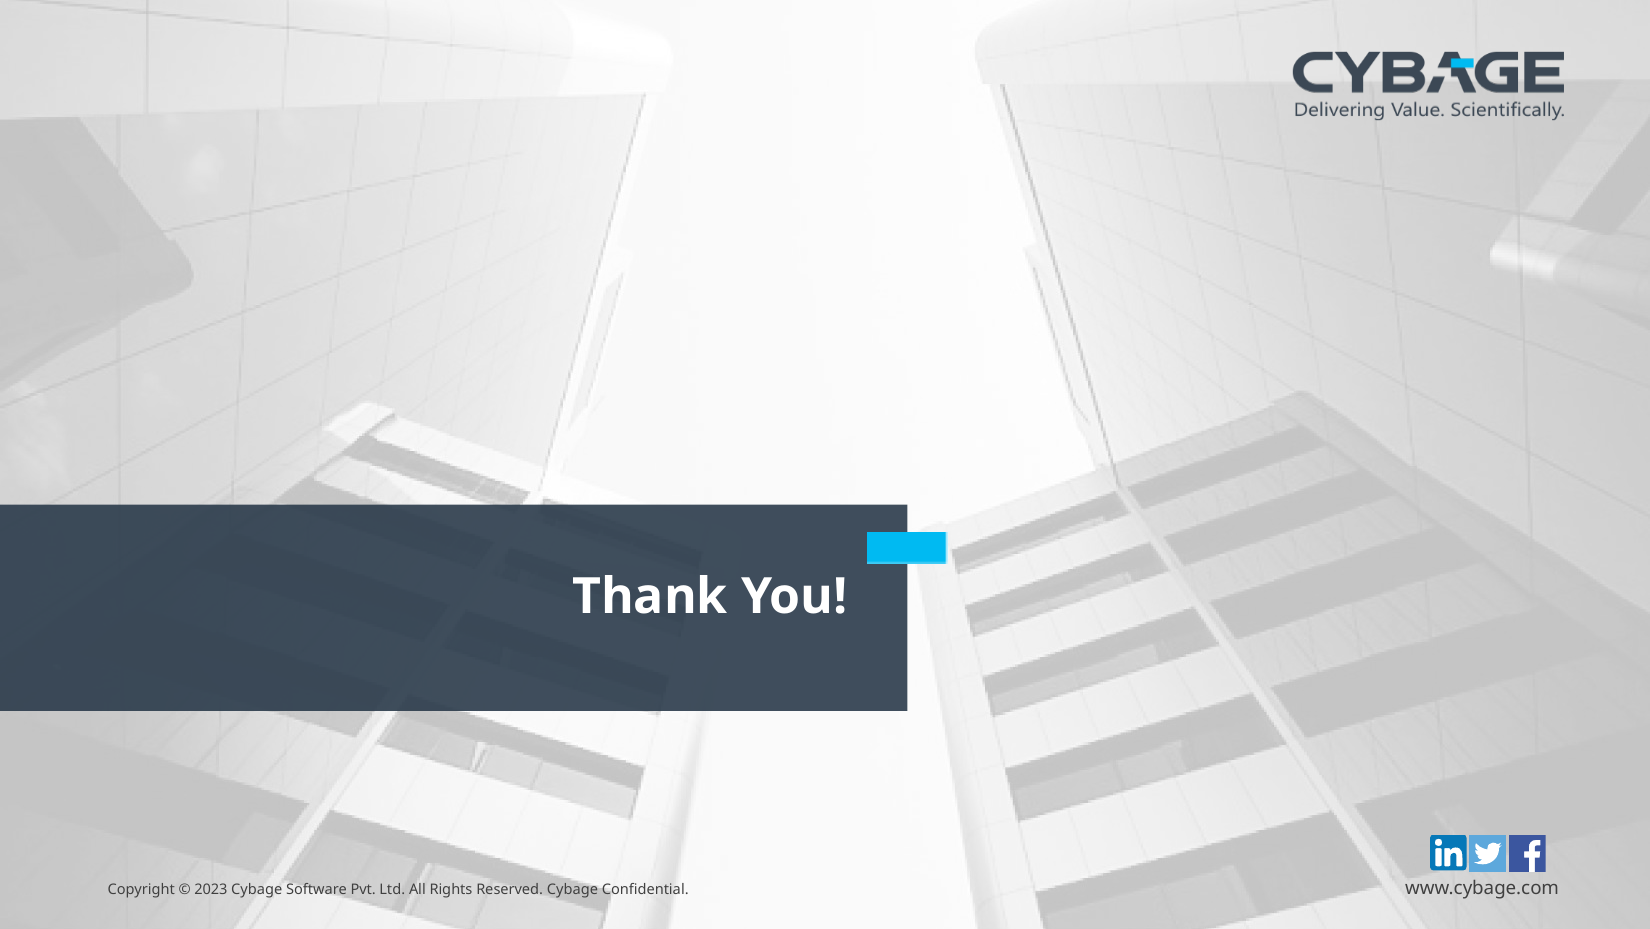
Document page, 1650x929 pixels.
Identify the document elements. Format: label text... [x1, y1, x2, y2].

picture [867, 532, 948, 564]
text_box Thank You! [206, 554, 865, 680]
picture [1292, 51, 1566, 121]
